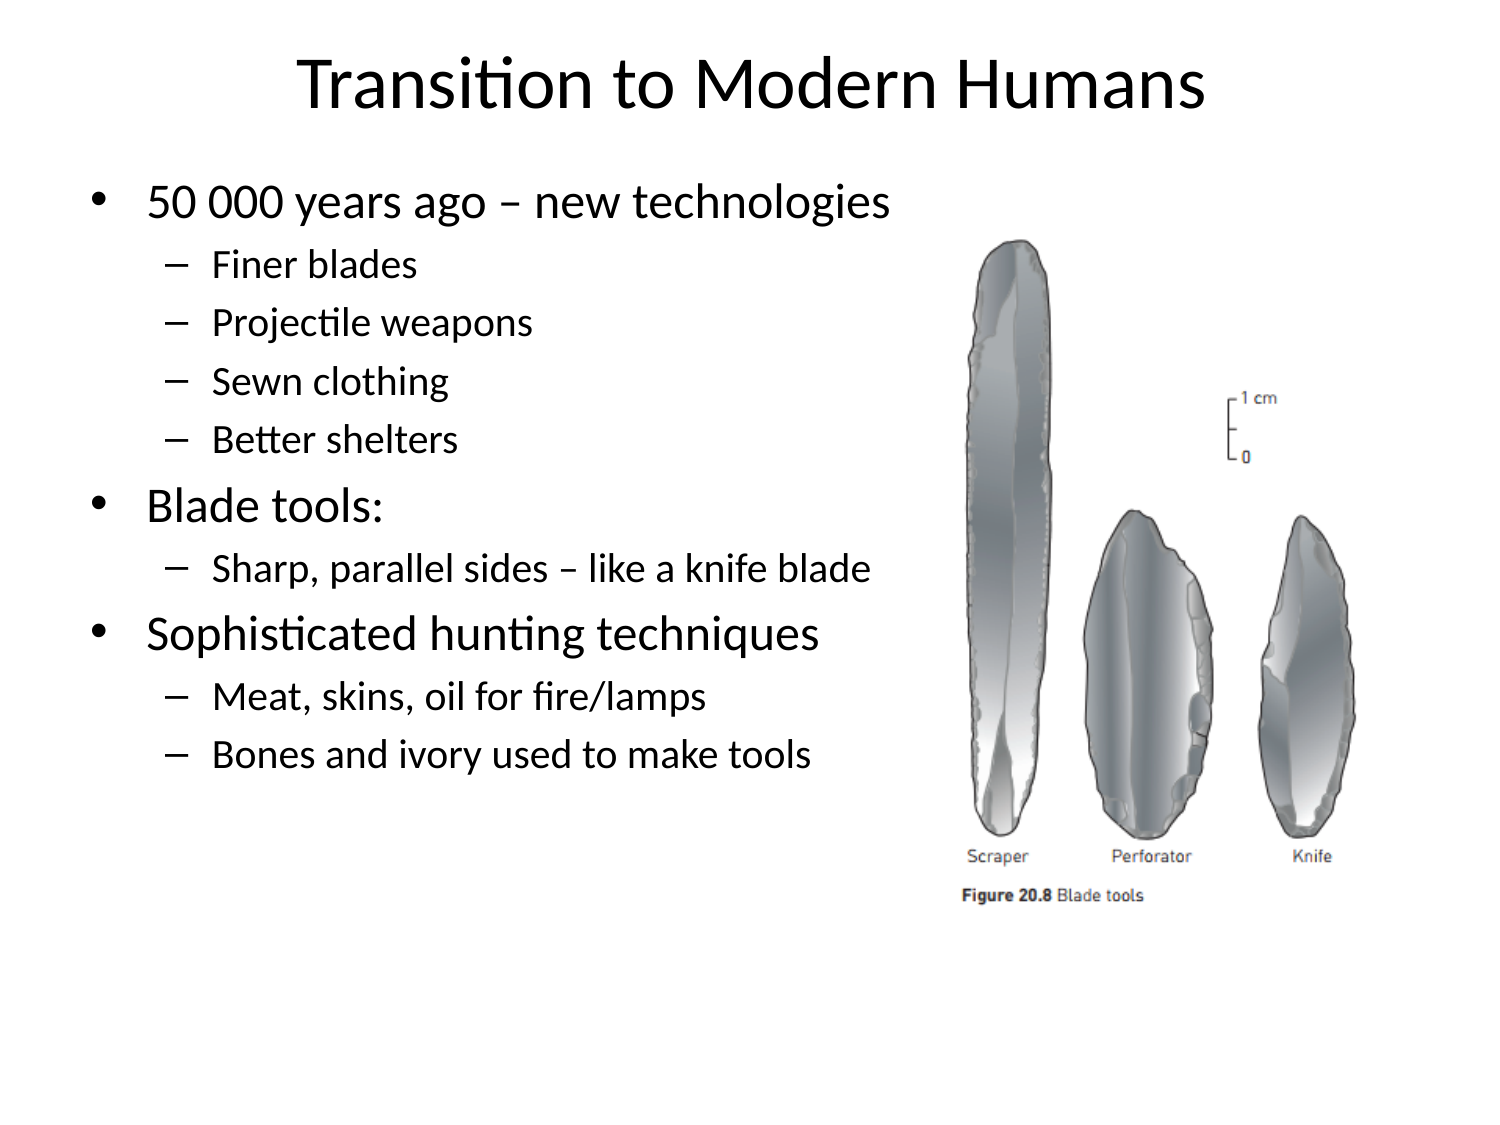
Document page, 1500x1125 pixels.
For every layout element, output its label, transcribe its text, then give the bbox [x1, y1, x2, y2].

picture [954, 221, 1365, 915]
list 50 000 years ago – new technologies Finer blades Projectile weapons Sewn clothing Better shelters Blade tools: Sharp, parallel sides – like a knife blade Sophisticated hunting techniques Meat, skins, oil for fire/lamps Bones and ivory used to make tools [75, 160, 1425, 1005]
title Transition to Modern Humans [76, 19, 1427, 138]
